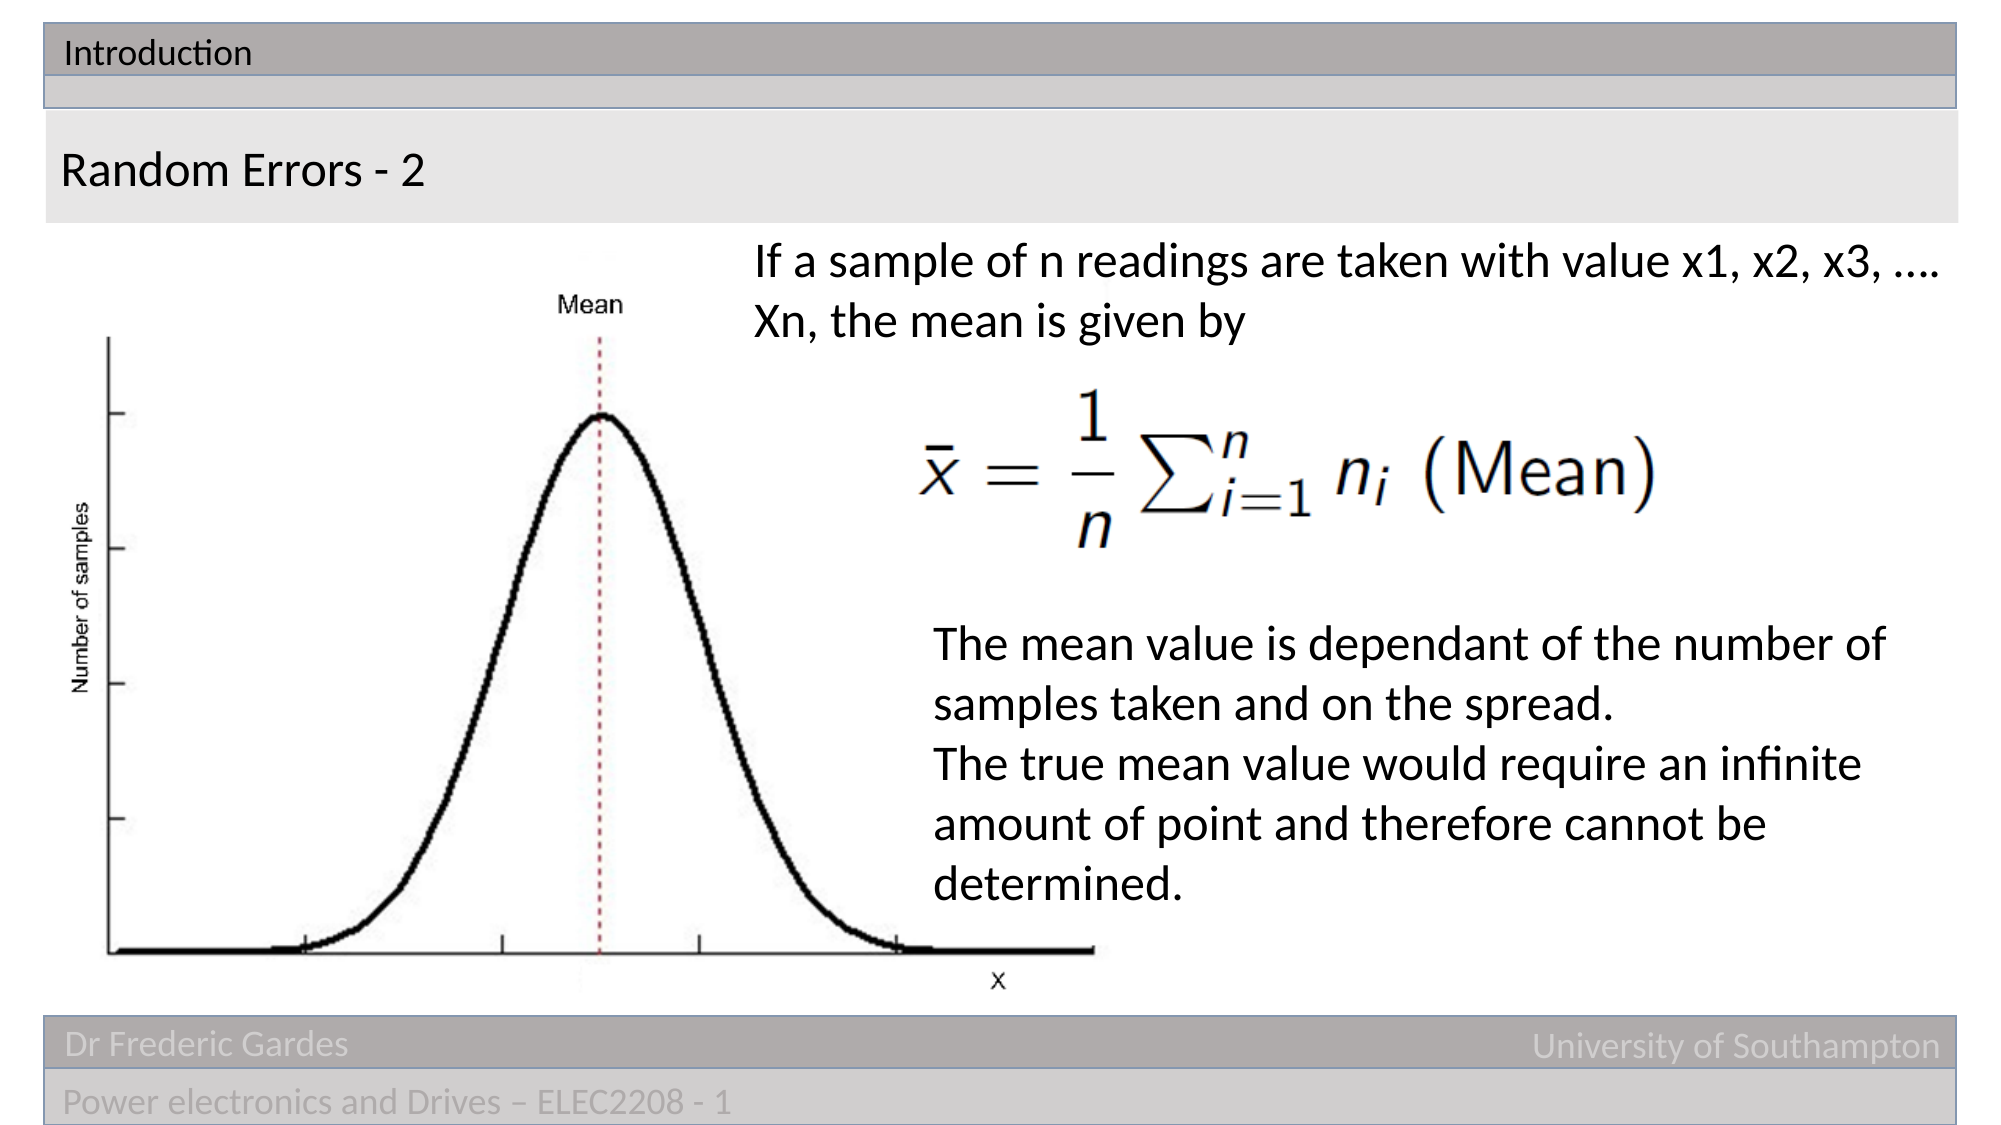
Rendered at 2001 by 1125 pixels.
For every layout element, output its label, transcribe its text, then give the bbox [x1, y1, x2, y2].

text_box If a sample of n readings are taken with value x1, x2, x3, …. Xn, the mean is given by [739, 219, 1959, 355]
picture [47, 251, 1847, 1002]
text_box Introduction [49, 20, 269, 81]
text_box The mean value is dependant of the number of samples taken and on the spread. The true mean value would require an infinite amount of point and therefore cannot be determined. [1155, 602, 1984, 918]
text_box Random Errors - 2 [45, 109, 1959, 224]
